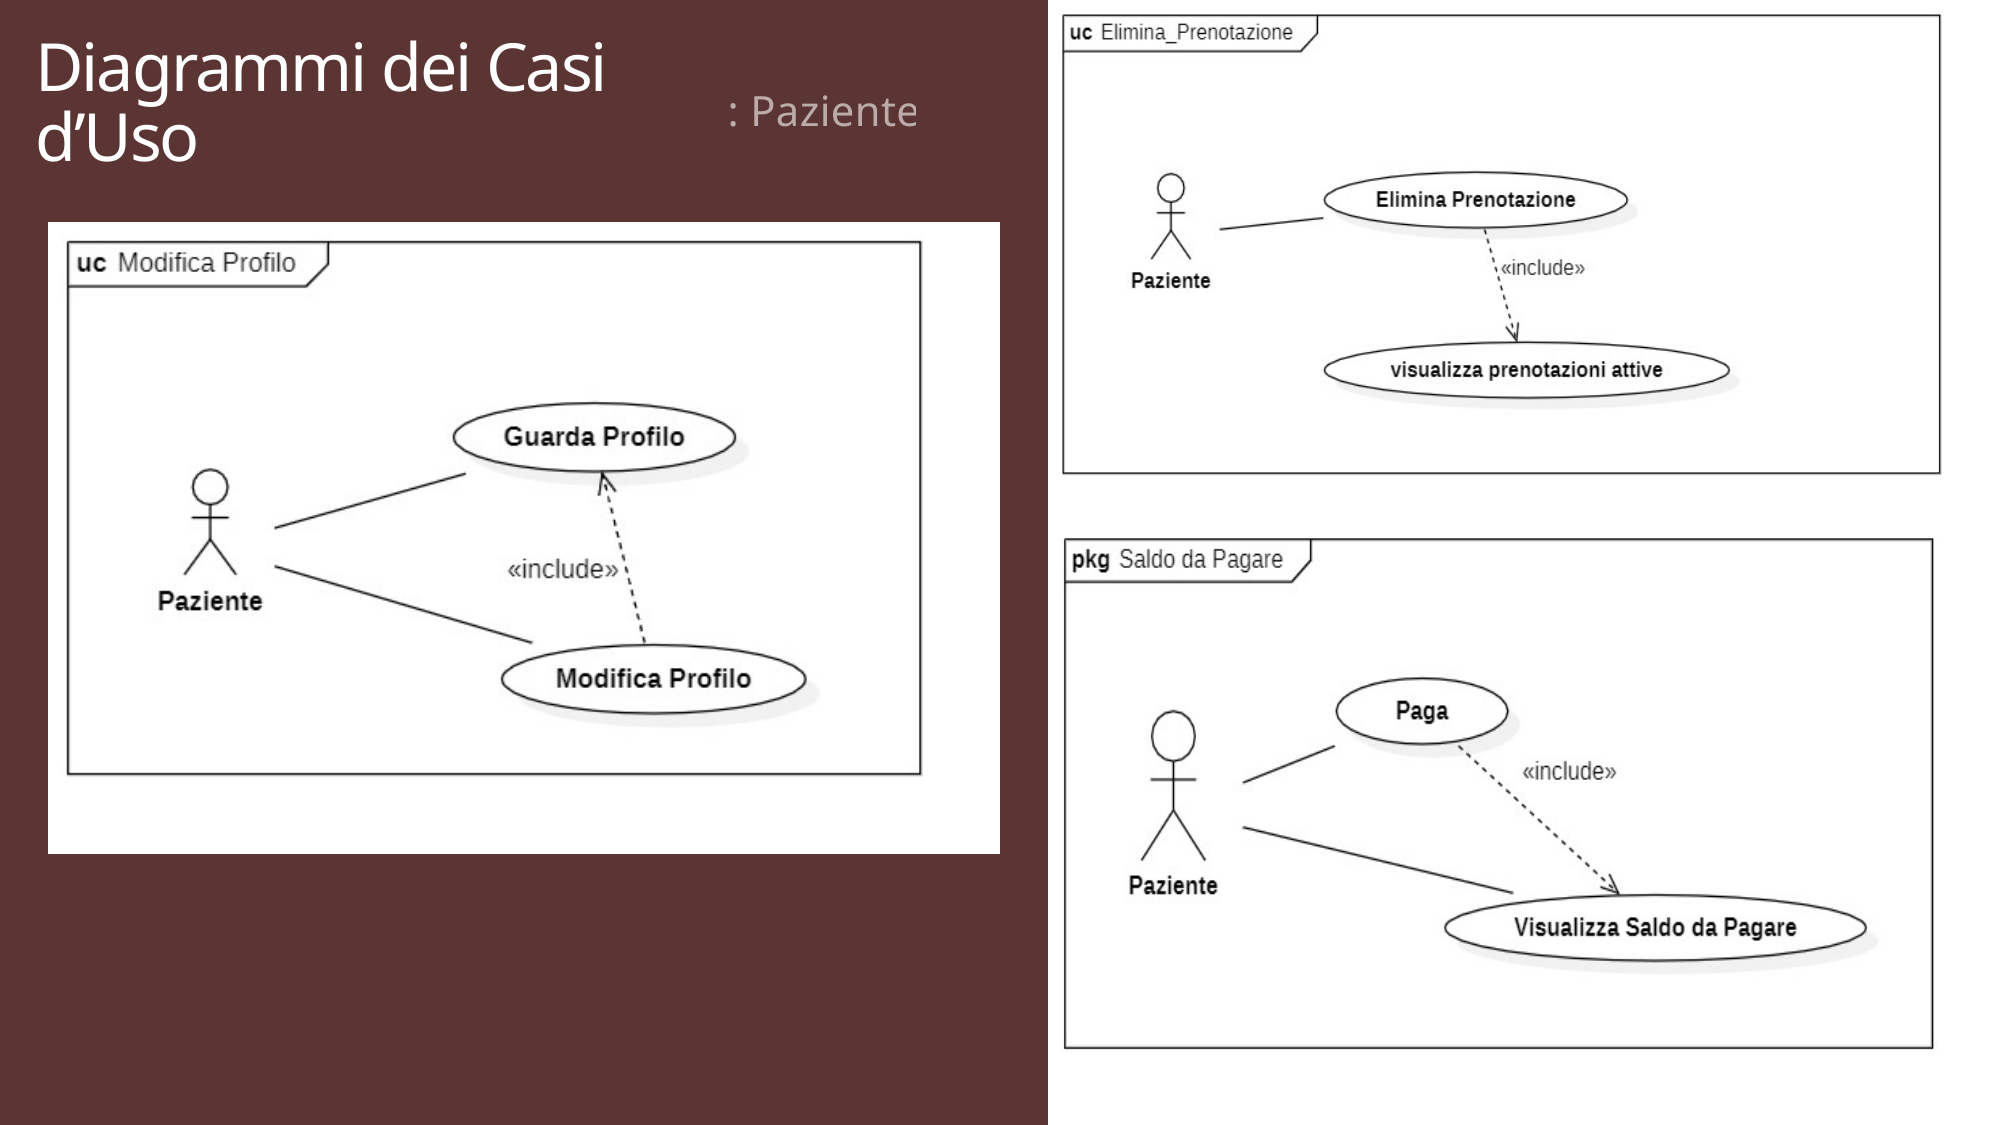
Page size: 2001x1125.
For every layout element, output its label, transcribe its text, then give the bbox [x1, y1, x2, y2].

picture [48, 222, 1001, 854]
picture [1048, 0, 2000, 1125]
title Diagrammi dei Casi d’Uso [35, 35, 709, 178]
list : Paziente [727, 74, 965, 178]
